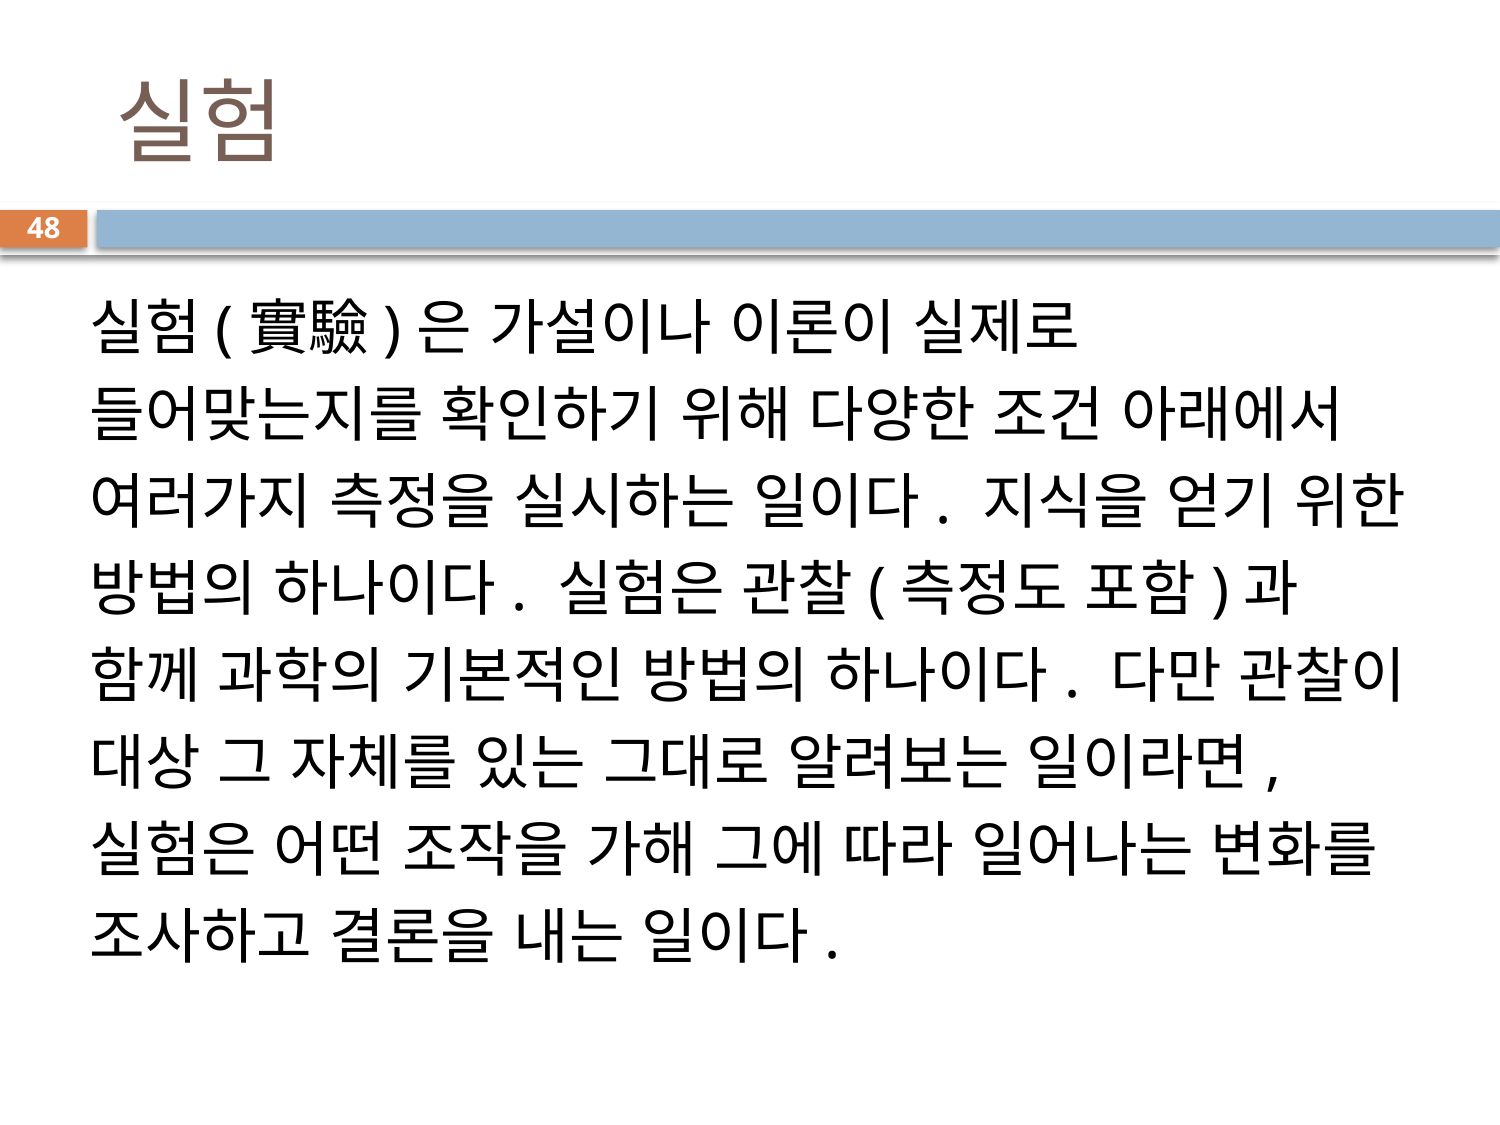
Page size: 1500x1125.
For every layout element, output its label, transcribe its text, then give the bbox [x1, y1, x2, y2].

title 실험 [100, 37, 1438, 200]
list 실험(實驗)은 가설이나 이론이 실제로 들어맞는지를 확인하기 위해 다양한 조건 아래에서 여러가지 측정을 실시하는 일이다. 지식을 얻기 위한 방법의 하나이다. 실험은 관찰(측정도 포함)과 함께 과학의 기본적인 방법의 하나이다. 다만 관찰이 대상 그 자체를 있는 그대로 알려보는 일이라면, 실험은 어떤 조작을 가해 그에 따라 일어나는 변화를 조사하고 결론을 내는 일이다. [75, 267, 1425, 988]
slide_number 48 [0, 208, 88, 249]
